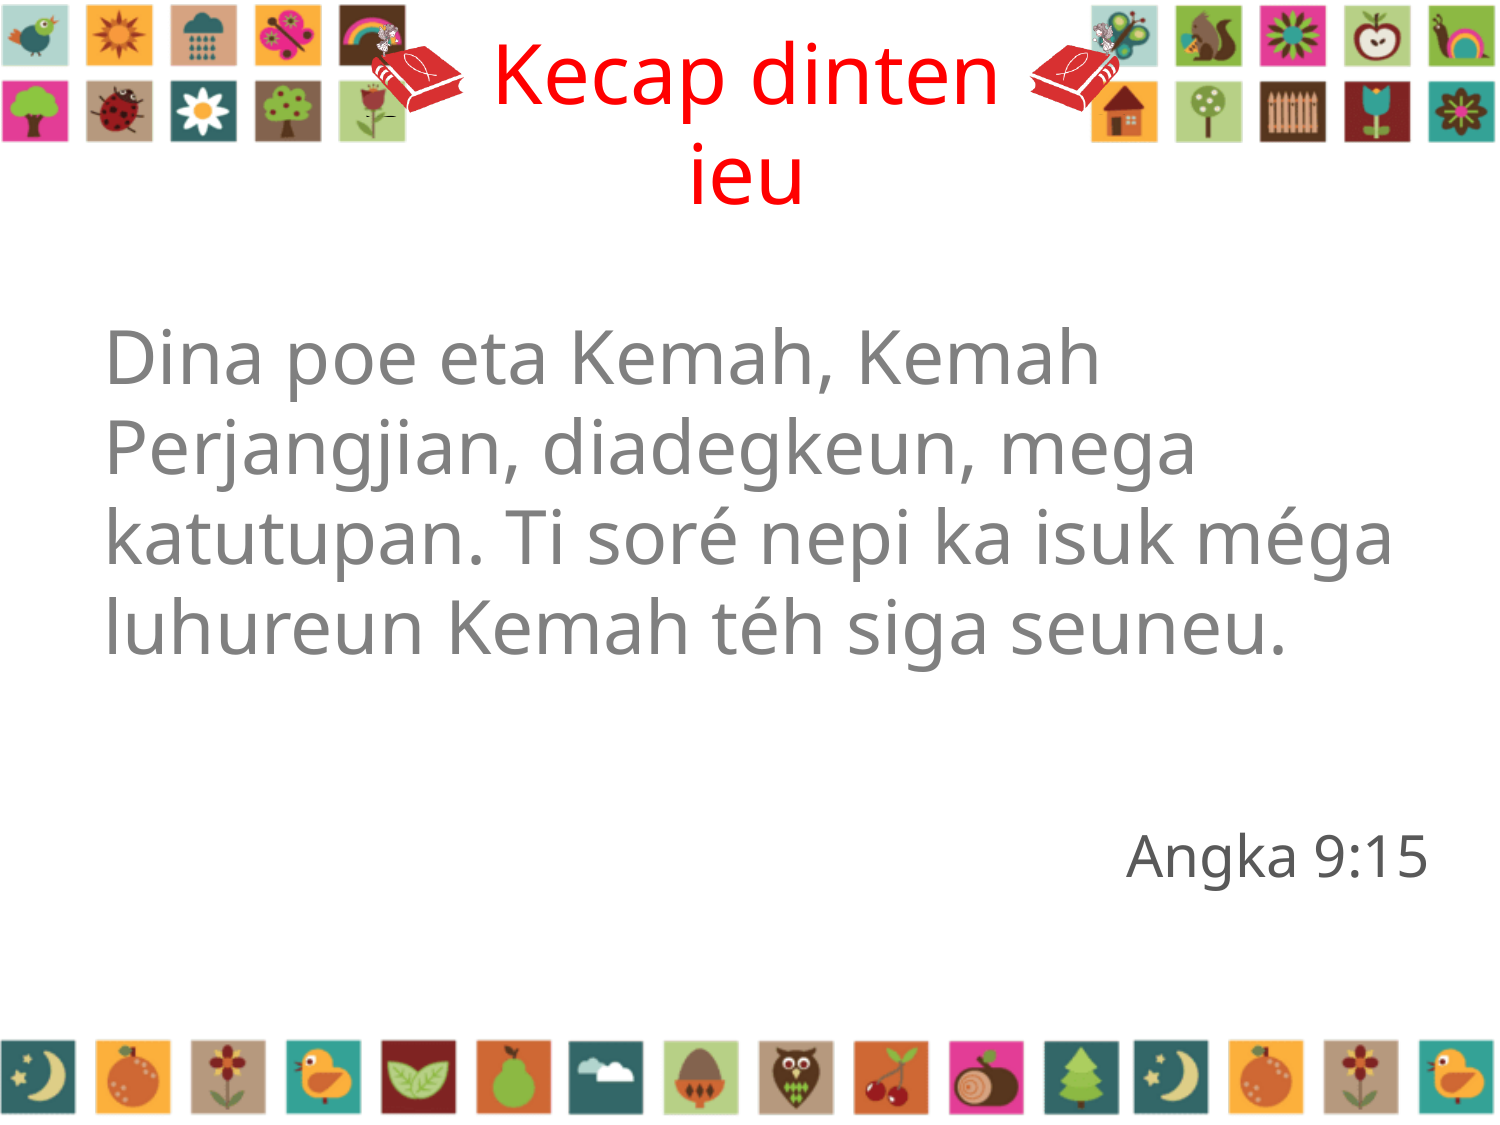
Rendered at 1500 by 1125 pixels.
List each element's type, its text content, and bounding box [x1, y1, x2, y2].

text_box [0, 1028, 1500, 1118]
picture [0, 3, 496, 150]
text_box Angka 9:15 [812, 811, 1444, 896]
text_box Dina poe eta Kemah, Kemah Perjangjian, diadegkeun, mega katutupan. Ti soré nepi ka isuk méga luhureun Kemah téh siga seuneu. [88, 302, 1436, 678]
text_box Kecap dinten ieu [414, 13, 1080, 229]
picture [998, 3, 1500, 150]
